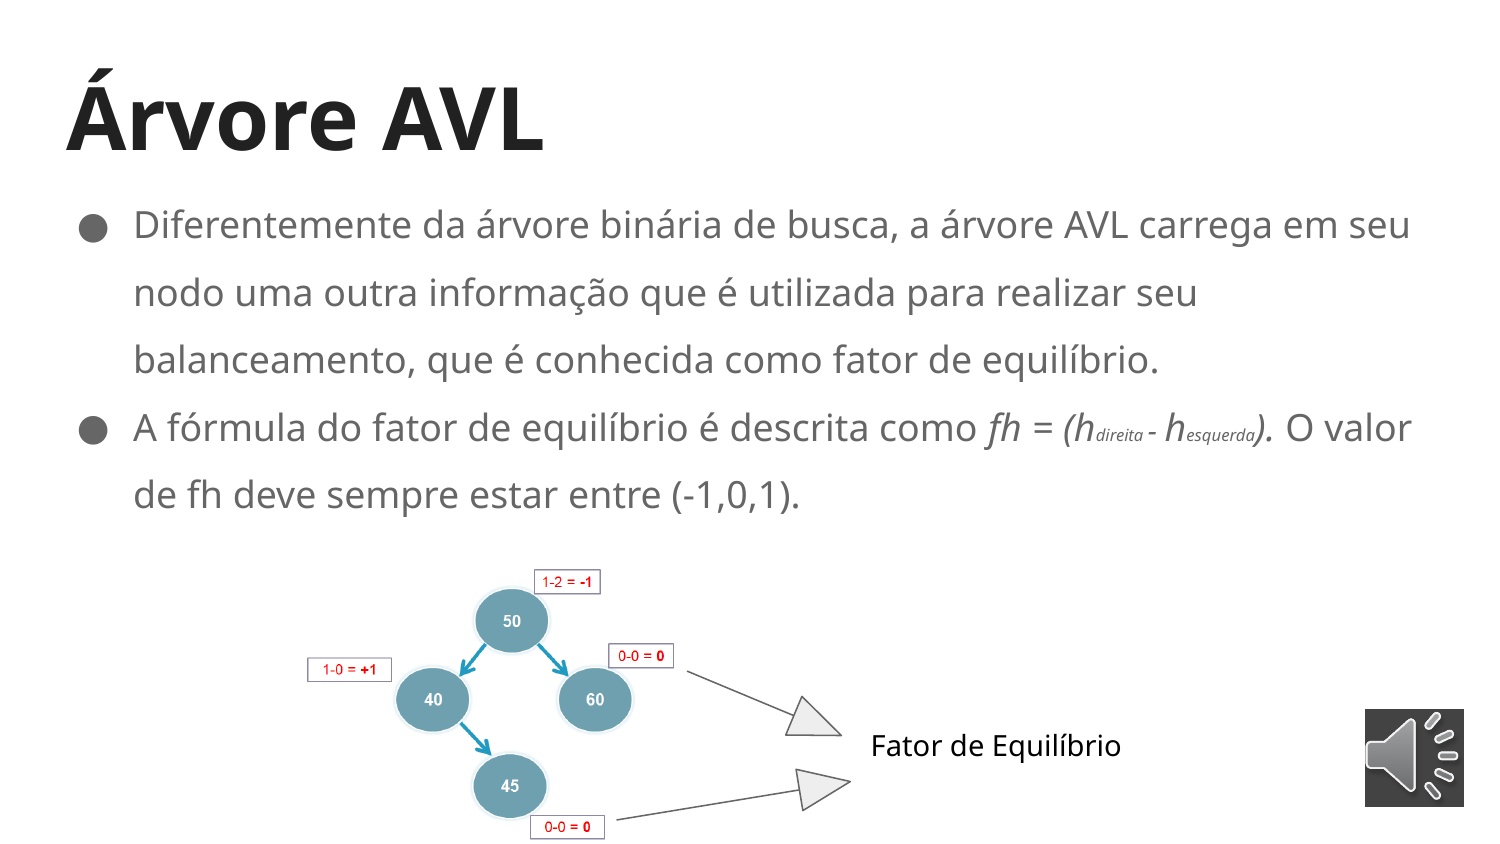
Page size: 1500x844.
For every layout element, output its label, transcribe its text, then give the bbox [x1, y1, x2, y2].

list Diferentemente da árvore binária de busca, a árvore AVL carrega em seu nodo uma outra informação que é utilizada para realizar seu balanceamento, que é conhecida como fator de equilíbrio. A fórmula do fator de equilíbrio é descrita como fh = (hdireita - hesquerda). O valor de fh deve sempre estar entre (-1,0,1). [43, 163, 1441, 712]
text_box [687, 671, 842, 736]
picture [307, 567, 674, 844]
text_box [678, 769, 851, 811]
picture [1364, 708, 1465, 809]
text_box Fator de Equilíbrio [855, 711, 1500, 844]
title Árvore AVL [51, 48, 1449, 180]
